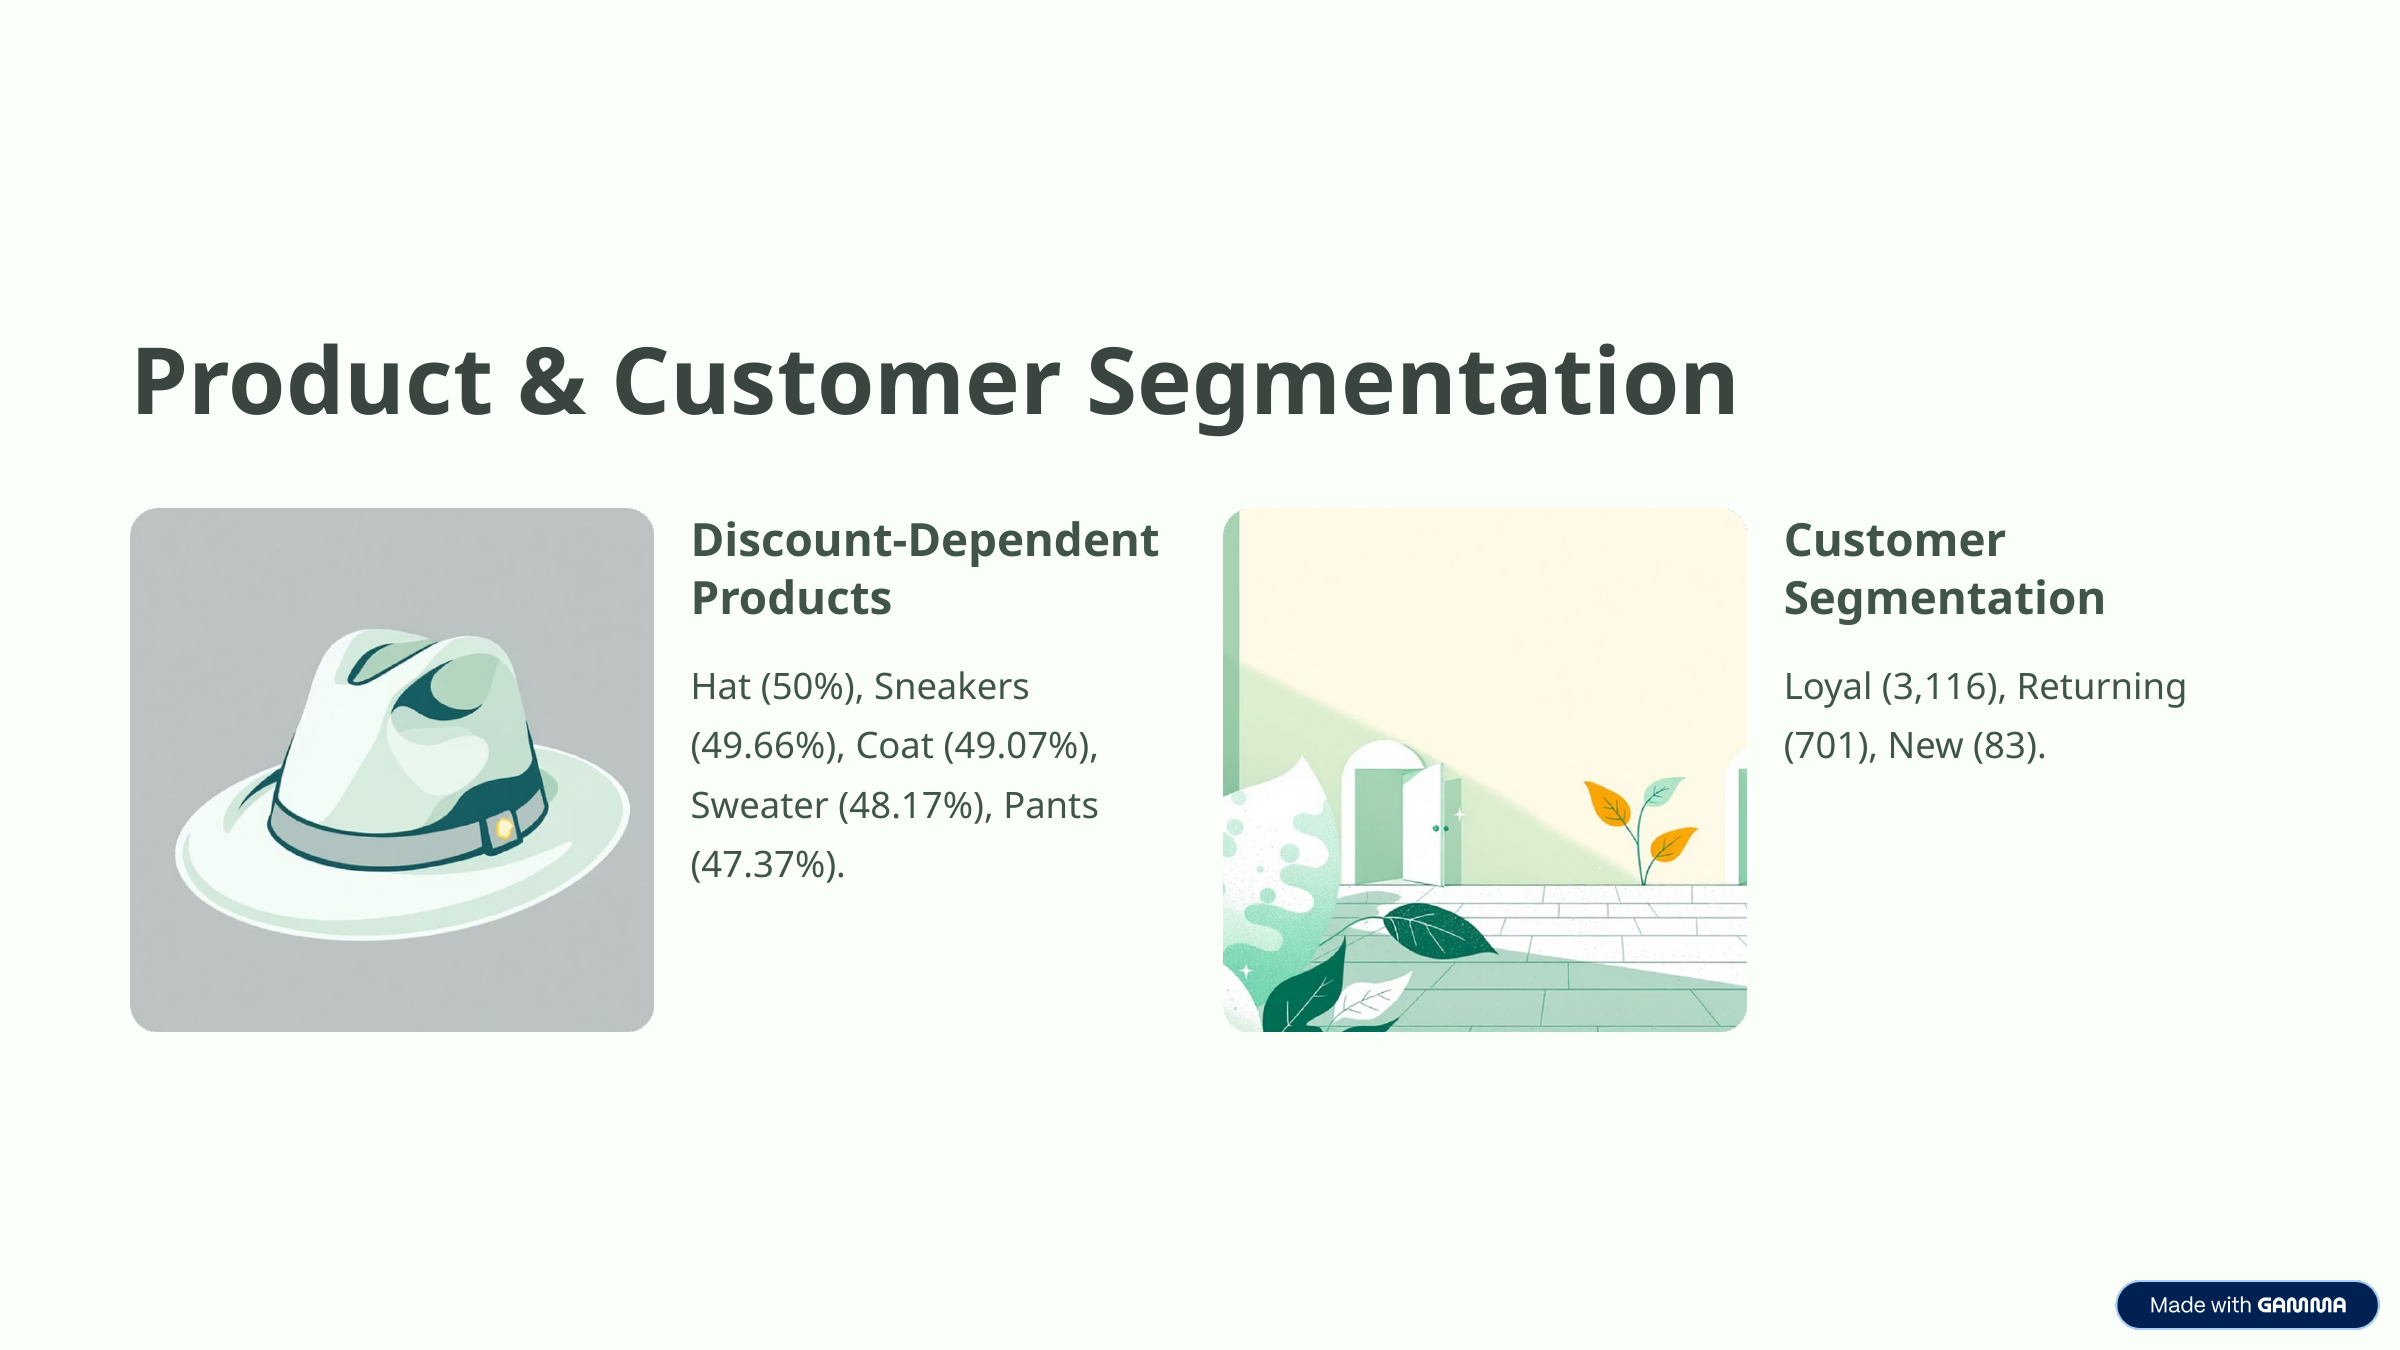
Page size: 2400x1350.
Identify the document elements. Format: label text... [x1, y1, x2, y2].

text_box Customer Segmentation [1783, 508, 2270, 625]
text_box Loyal (3,116), Returning (701), New (83). [1783, 647, 2270, 767]
text_box Hat (50%), Sneakers (49.66%), Coat (49.07%), Sweater (48.17%), Pants (47.37%). [690, 647, 1177, 886]
text_box Discount-Dependent Products [690, 508, 1177, 625]
picture [1223, 508, 1747, 1032]
text_box Product & Customer Segmentation [130, 318, 1774, 435]
picture [130, 508, 654, 1032]
picture [2106, 1271, 2389, 1339]
